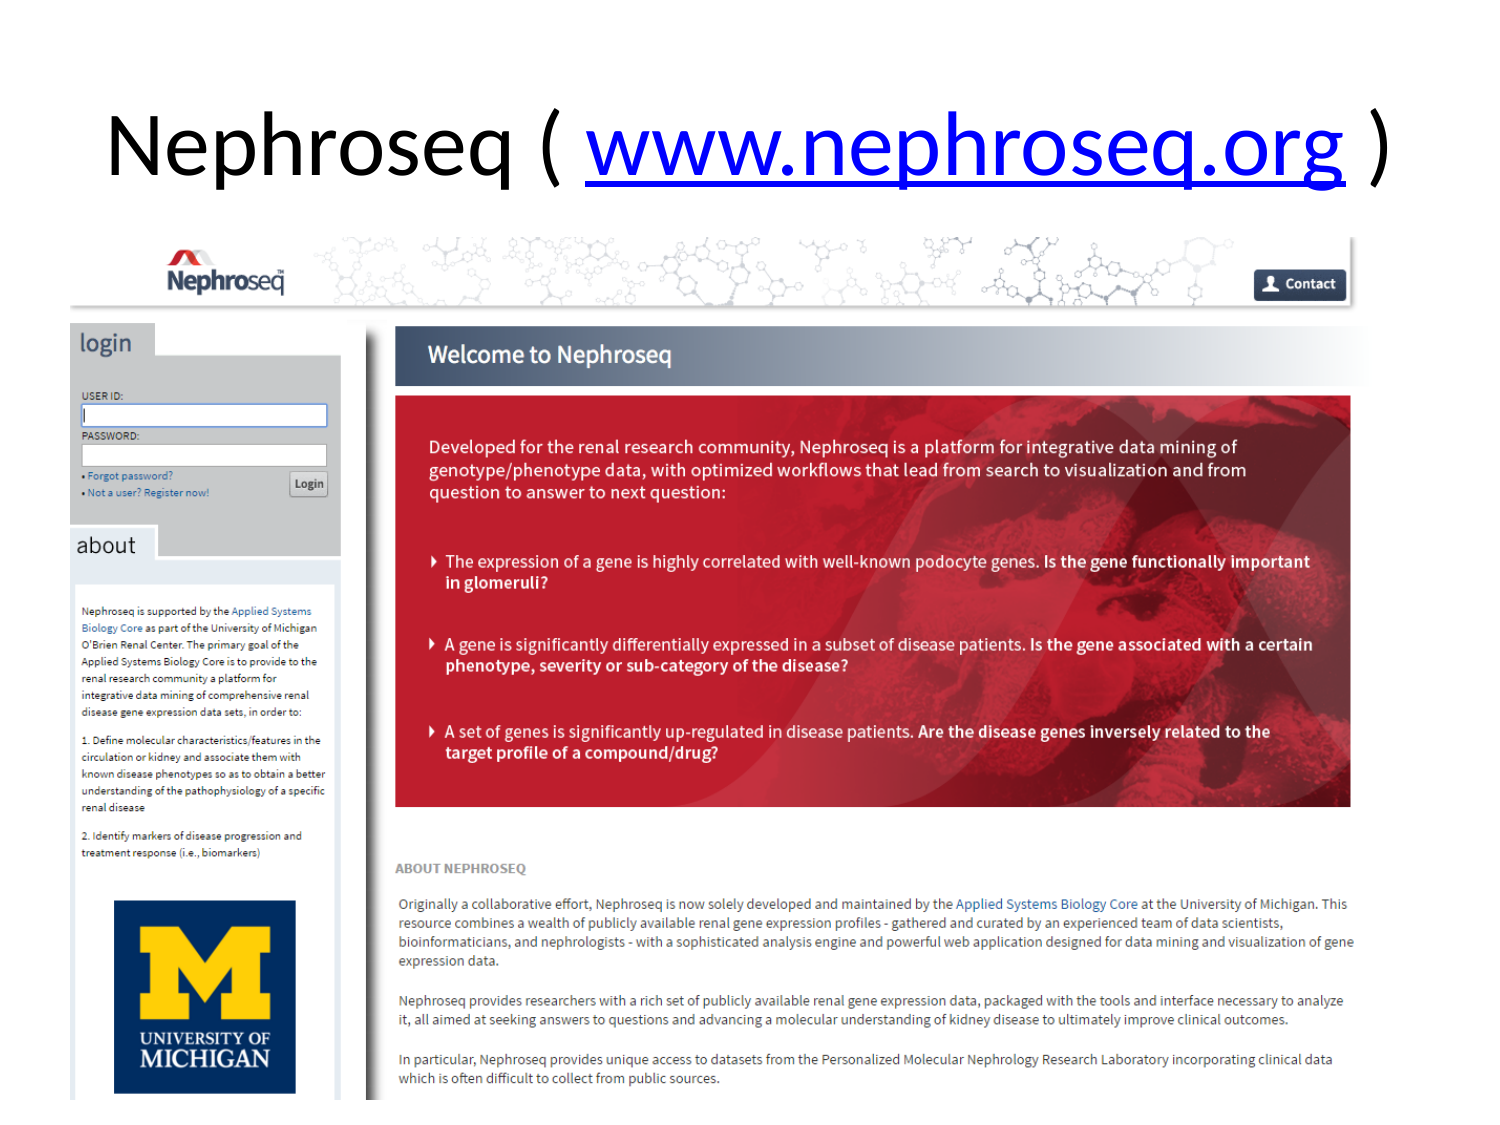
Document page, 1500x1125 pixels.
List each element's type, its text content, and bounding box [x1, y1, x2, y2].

picture [70, 237, 1404, 1101]
title Nephroseq ( www.nephroseq.org ) [75, 45, 1425, 233]
